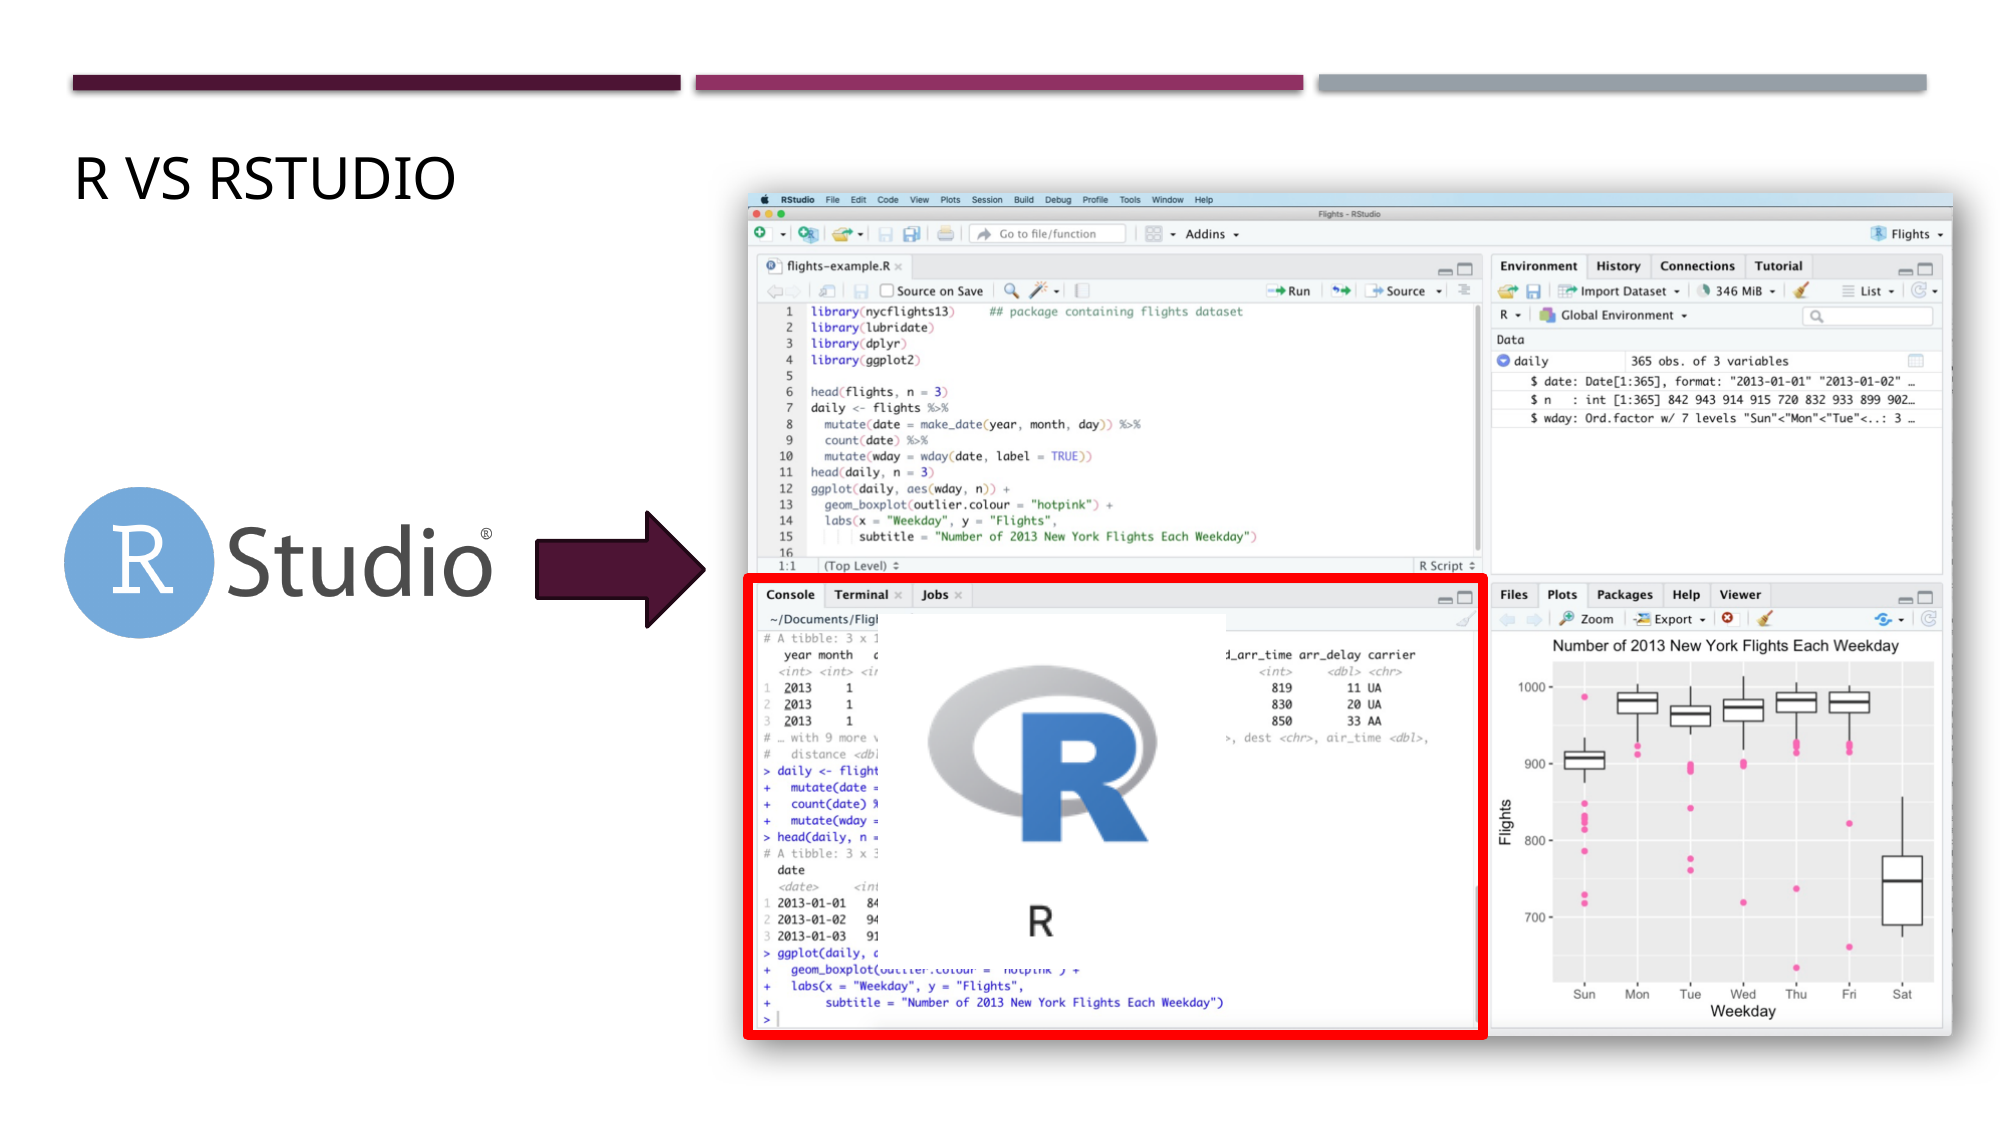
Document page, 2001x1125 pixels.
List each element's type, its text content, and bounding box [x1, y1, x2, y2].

picture [61, 486, 494, 639]
picture [747, 192, 1954, 1036]
text_box [535, 510, 706, 629]
title R vs RStuDio [58, 23, 1869, 219]
